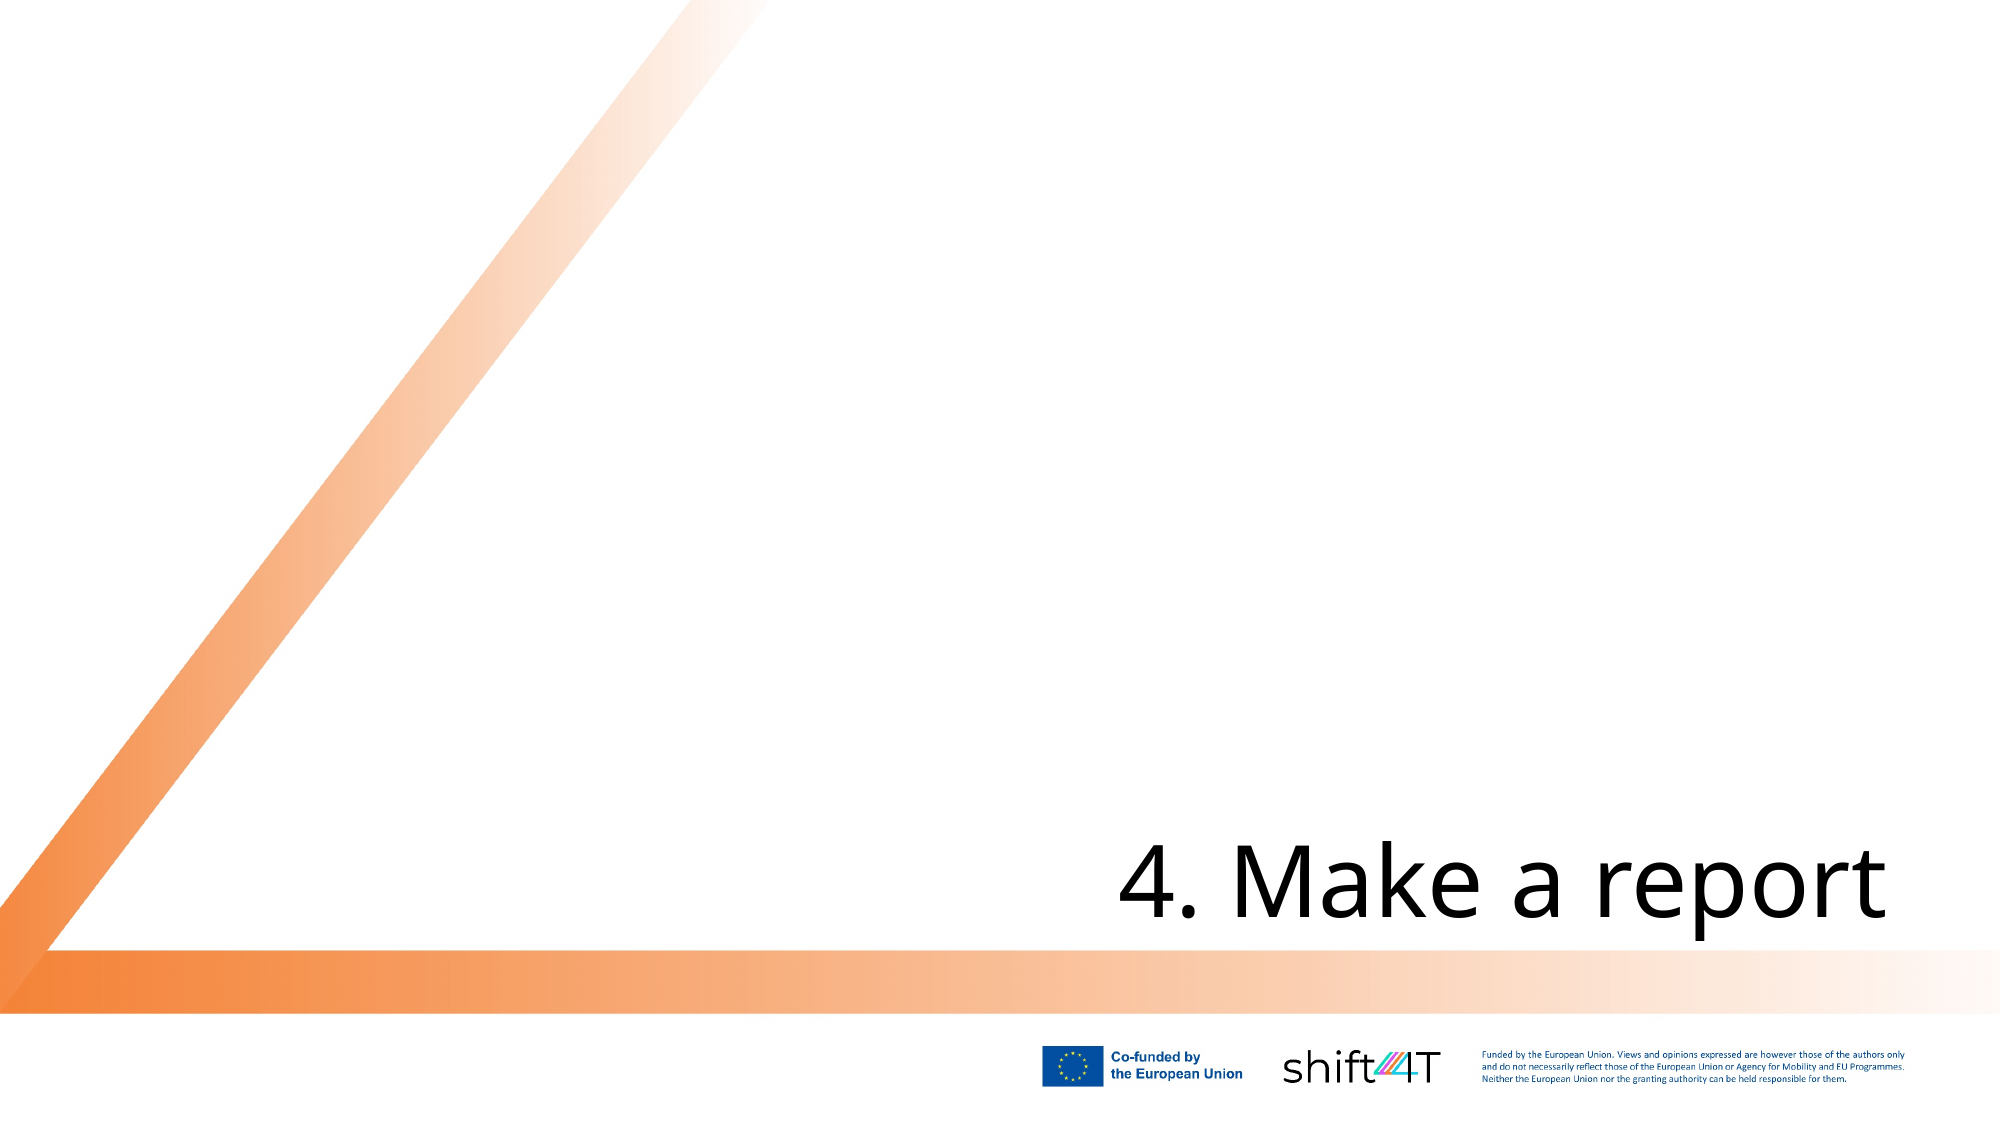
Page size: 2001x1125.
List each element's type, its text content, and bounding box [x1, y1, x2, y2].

picture [0, 0, 2000, 1125]
title 4. Make a report [402, 554, 1903, 947]
